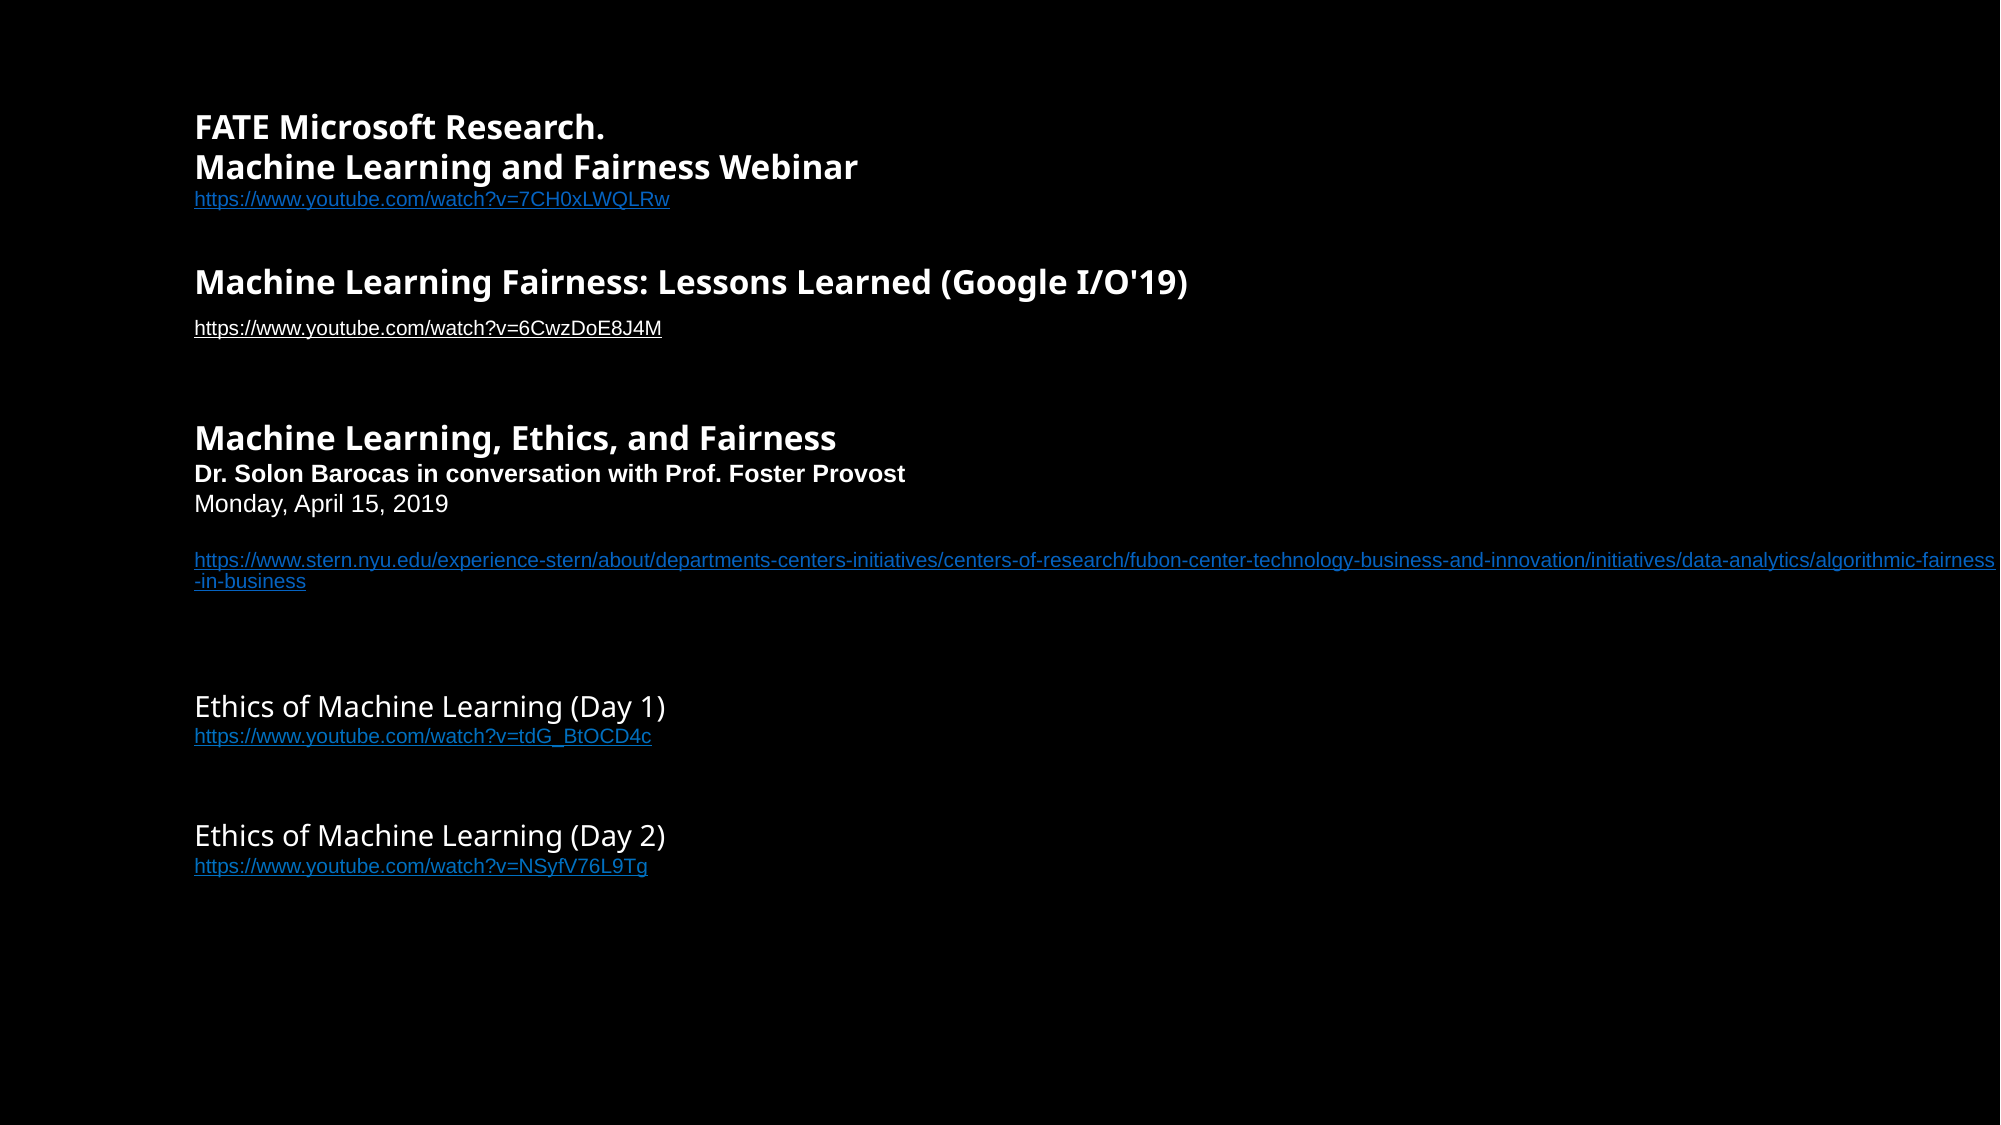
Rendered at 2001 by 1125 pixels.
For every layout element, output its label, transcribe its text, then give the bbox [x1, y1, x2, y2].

text_box FATE Microsoft Research. Machine Learning and Fairness Webinar https://www.youtube.com/watch?v=7CH0xLWQLRw Machine Learning Fairness: Lessons Learned (Google I/O'19) https://www.youtube.com/watch?v=6CwzDoE8J4M Machine Learning, Ethics, and Fairness Dr. Solon Barocas in conversation with Prof. Foster Provost Monday, April 15, 2019 https://www.stern.nyu.edu/experience-stern/about/departments-centers-initiatives/centers-of-research/fubon-center-technology-business-and-innovation/initiatives/data-analytics/algorithmic-fairness-in-business Ethics of Machine Learning (Day 1) https://www.youtube.com/watch?v=tdG_BtOCD4c Ethics of Machine Learning (Day 2) https://www.youtube.com/watch?v=NSyfV76L9Tg [179, 98, 2000, 1074]
